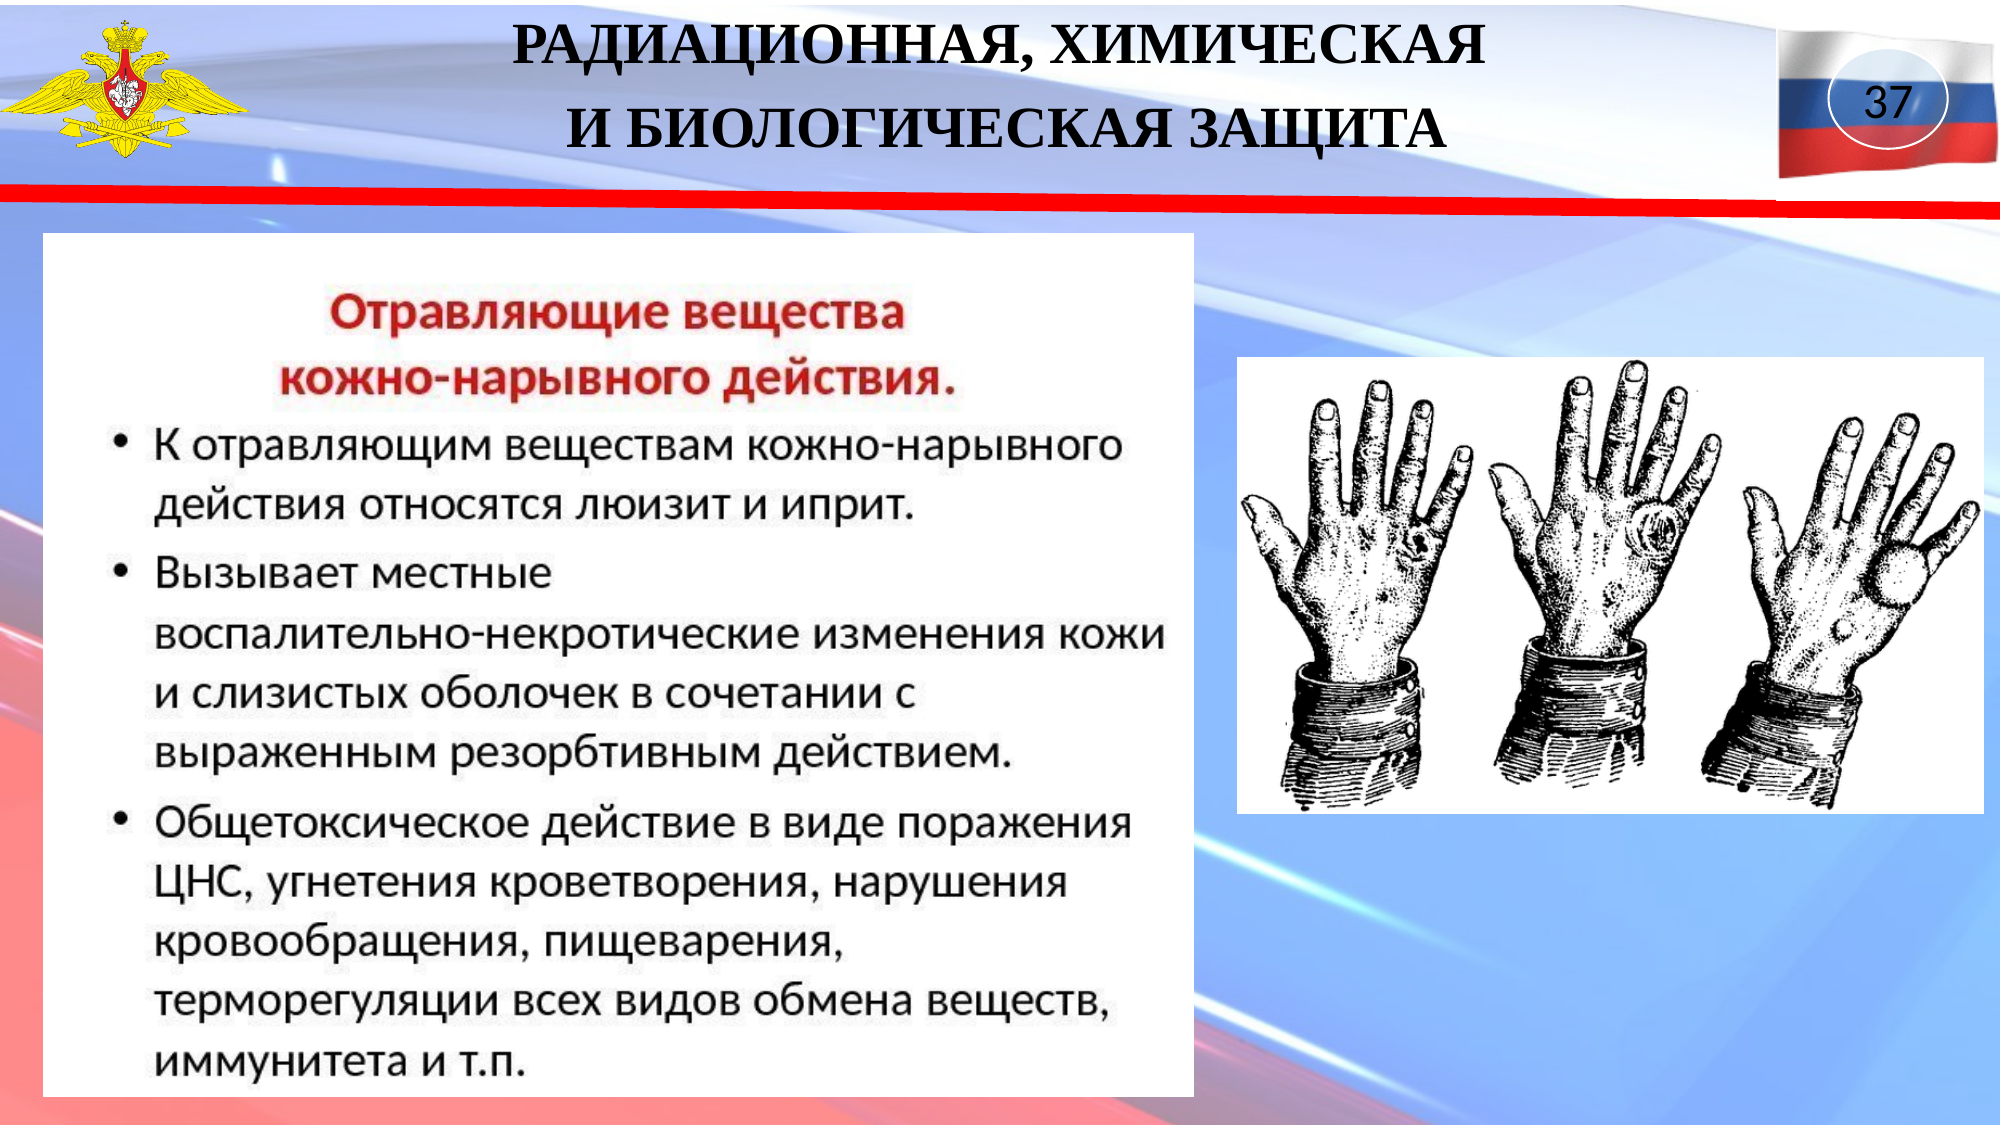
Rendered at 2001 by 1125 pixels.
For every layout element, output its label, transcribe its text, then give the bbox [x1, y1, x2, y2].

picture [0, 0, 250, 190]
list РАДИАЦИОННАЯ, ХИМИЧЕСКАЯ И БИОЛОГИЧЕСКАЯ ЗАЩИТА [0, 211, 2000, 1125]
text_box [0, 193, 2000, 211]
picture [1236, 357, 1984, 814]
picture [43, 233, 1194, 1097]
list РАДИАЦИОННАЯ, ХИМИЧЕСКАЯ И БИОЛОГИЧЕСКАЯ ЗАЩИТА [250, 5, 2000, 193]
picture [1776, 7, 2000, 201]
